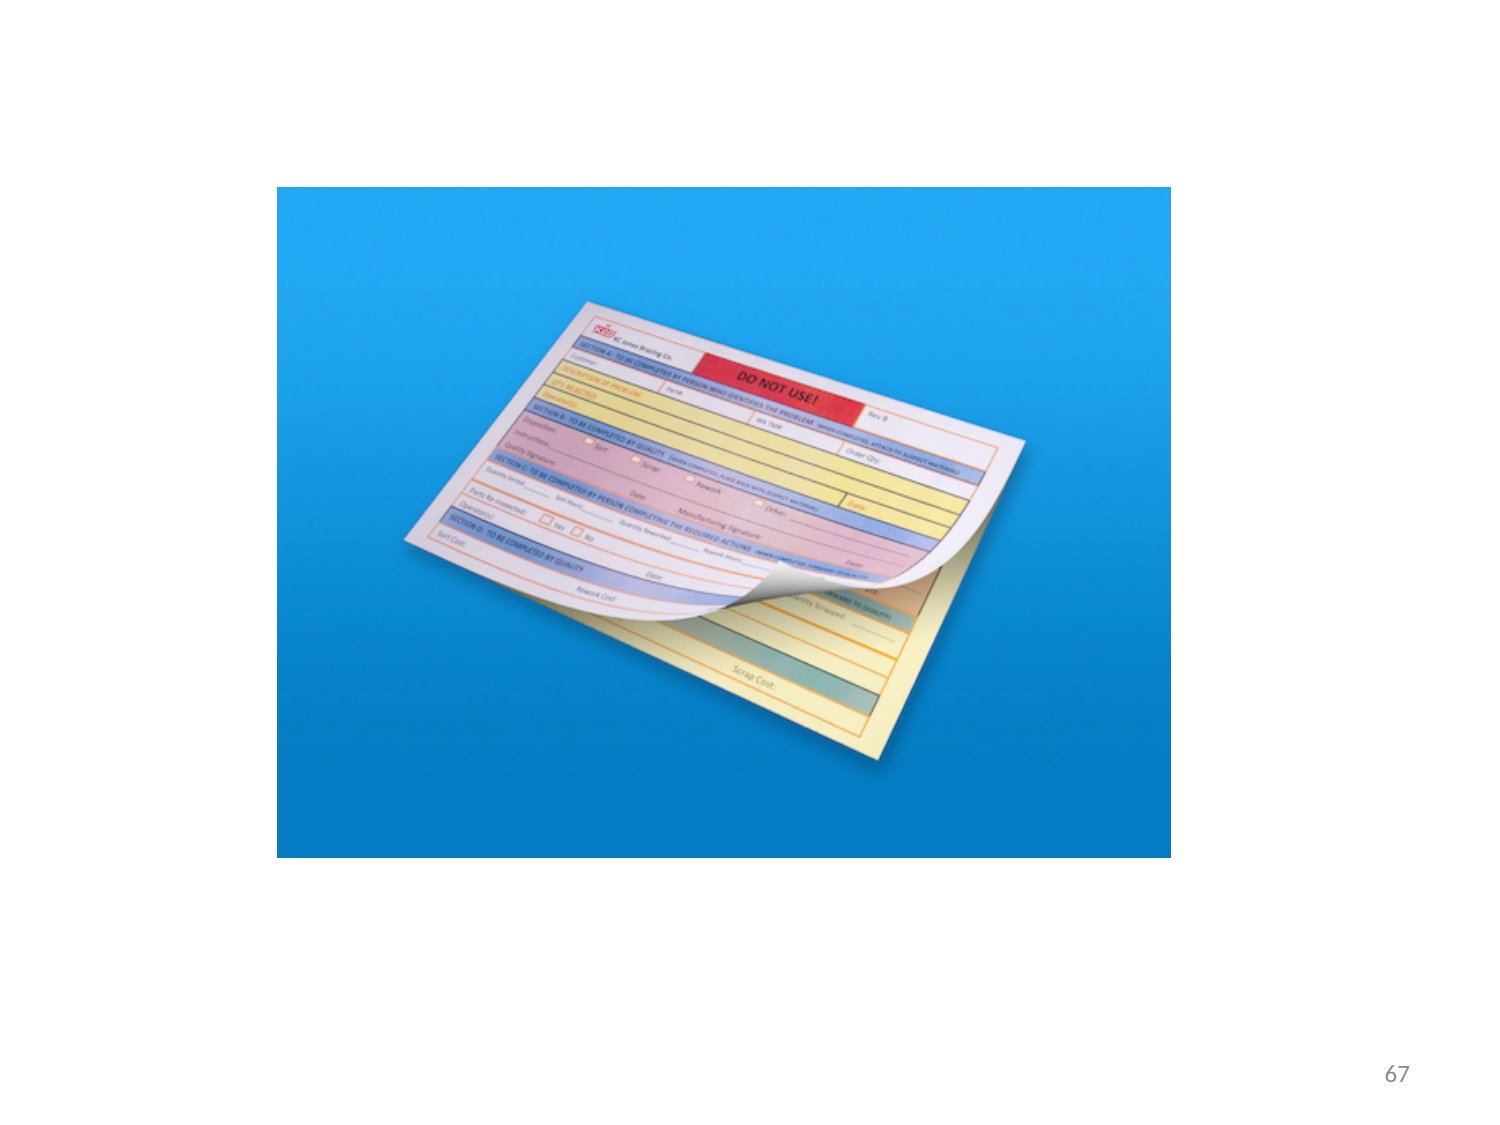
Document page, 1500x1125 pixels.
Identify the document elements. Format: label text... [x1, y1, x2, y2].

picture [277, 187, 1171, 858]
slide_number 67 [1074, 1042, 1425, 1103]
